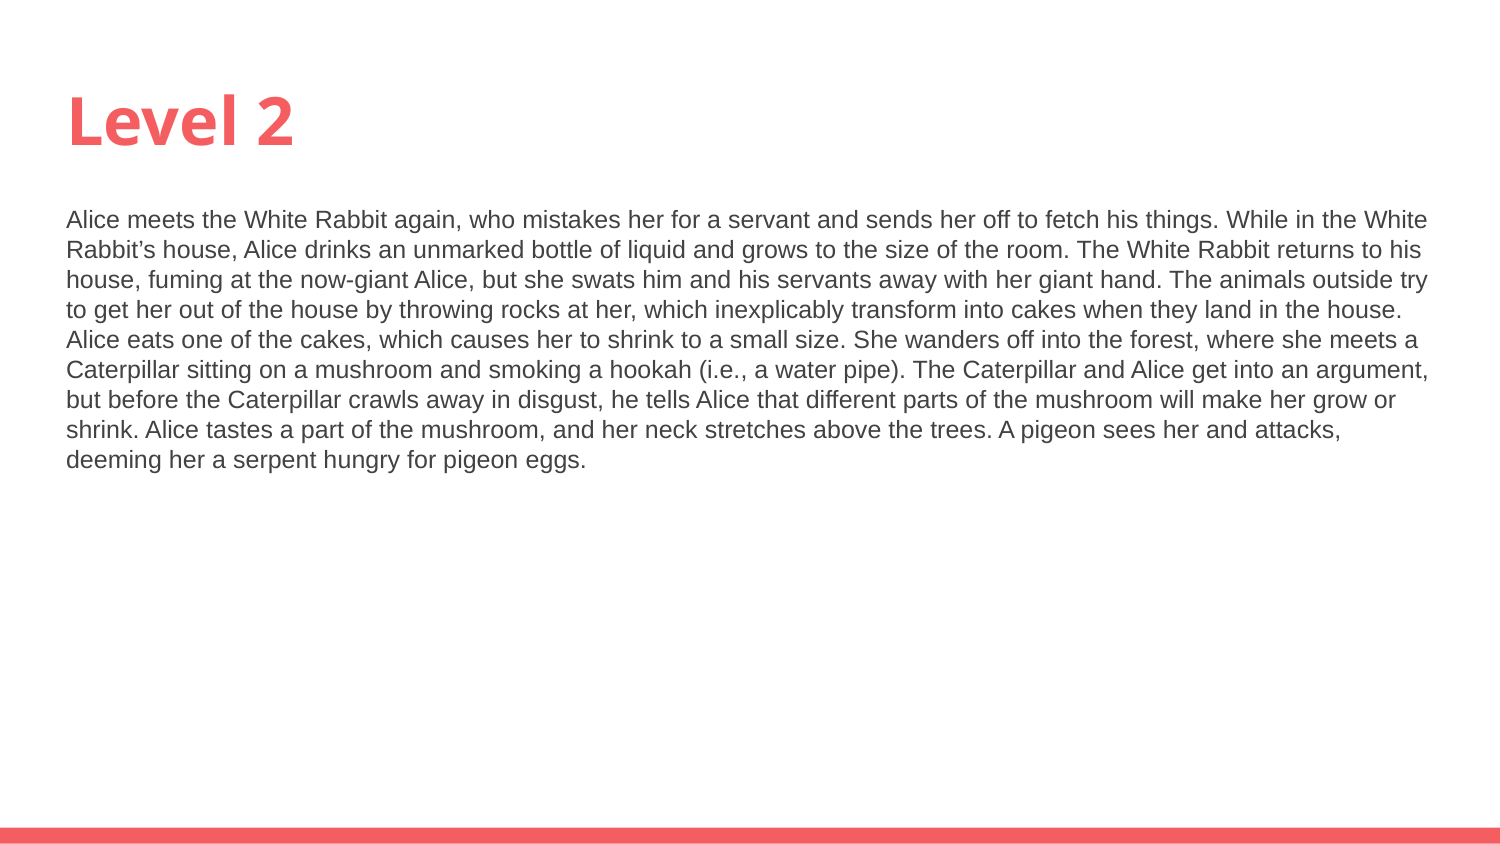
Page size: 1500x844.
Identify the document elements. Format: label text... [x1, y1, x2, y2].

title Level 2 [51, 64, 1449, 167]
list Alice meets the White Rabbit again, who mistakes her for a servant and sends her off to fetch his things. While in the White Rabbit’s house, Alice drinks an unmarked bottle of liquid and grows to the size of the room. The White Rabbit returns to his house, fuming at the now-giant Alice, but she swats him and his servants away with her giant hand. The animals outside try to get her out of the house by throwing rocks at her, which inexplicably transform into cakes when they land in the house. Alice eats one of the cakes, which causes her to shrink to a small size. She wanders off into the forest, where she meets a Caterpillar sitting on a mushroom and smoking a hookah (i.e., a water pipe). The Caterpillar and Alice get into an argument, but before the Caterpillar crawls away in disgust, he tells Alice that different parts of the mushroom will make her grow or shrink. Alice tastes a part of the mushroom, and her neck stretches above the trees. A pigeon sees her and attacks, deeming her a serpent hungry for pigeon eggs. [51, 189, 1449, 750]
